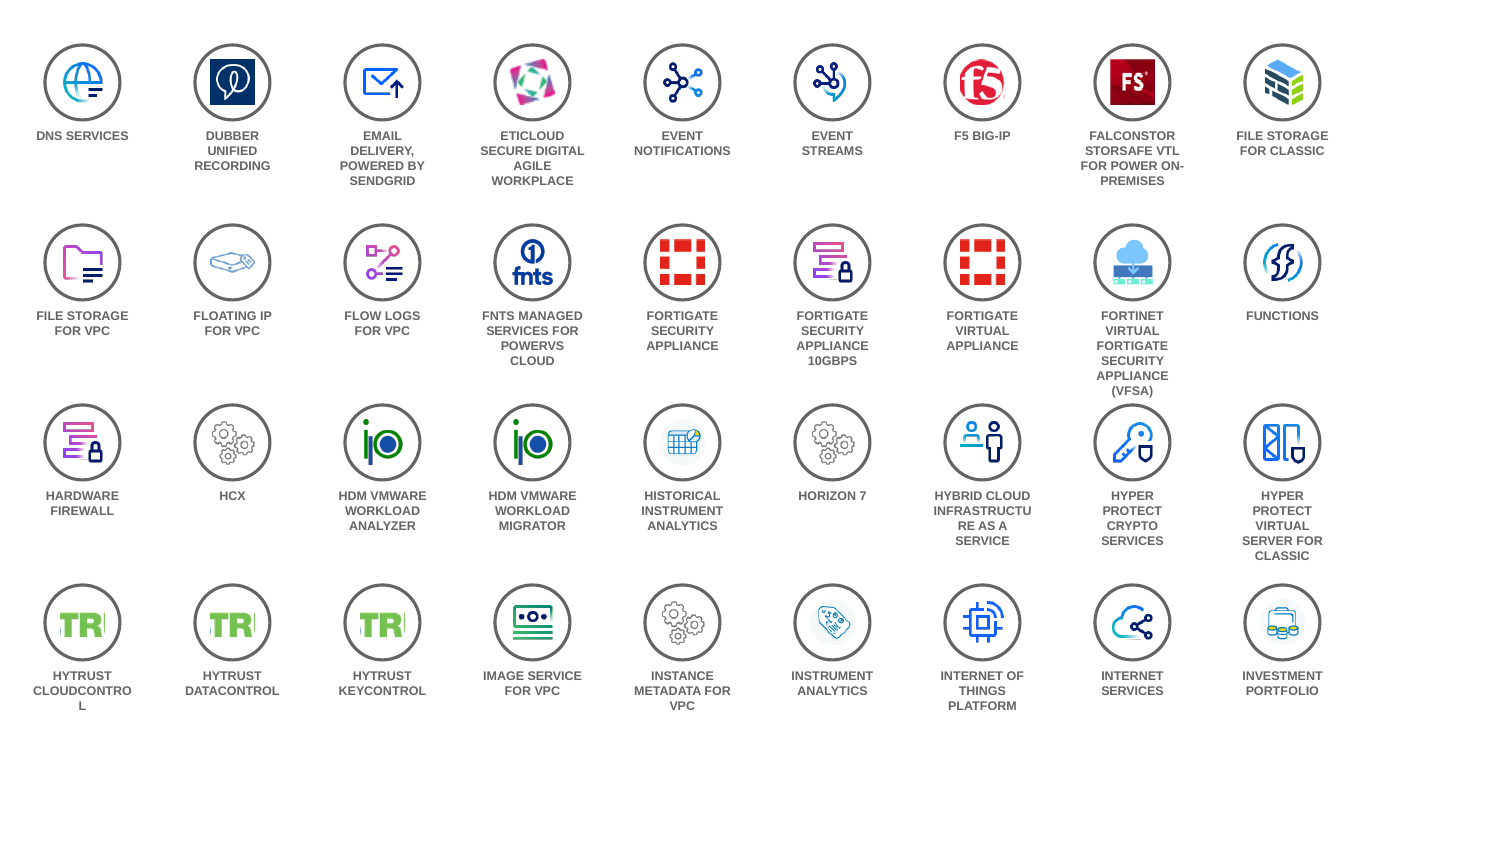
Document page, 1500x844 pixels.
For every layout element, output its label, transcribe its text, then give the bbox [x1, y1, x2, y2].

picture [59, 419, 106, 466]
text_box HARDWARE FIREWALL [29, 487, 135, 518]
text_box DUBBER UNIFIED RECORDING [179, 127, 285, 173]
text_box [359, 652, 406, 660]
picture [209, 239, 256, 286]
text_box [1109, 292, 1156, 300]
picture [509, 599, 556, 646]
text_box [359, 292, 406, 300]
text_box HDM VMWARE WORKLOAD ANALYZER [329, 487, 435, 533]
text_box FUNCTIONS [1229, 307, 1335, 323]
picture [1109, 599, 1156, 646]
text_box FORTIGATE SECURITY APPLIANCE 10GBPS [779, 307, 885, 368]
text_box HYBRID CLOUD INFRASTRUCTURE AS A SERVICE [929, 487, 1035, 548]
text_box EMAIL DELIVERY, POWERED BY SENDGRID [329, 127, 435, 188]
text_box [494, 44, 570, 110]
text_box HYTRUST CLOUDCONTROL [29, 667, 135, 713]
picture [59, 239, 106, 286]
picture [659, 239, 706, 286]
text_box [944, 404, 1020, 480]
text_box [659, 292, 706, 300]
text_box [194, 224, 270, 290]
text_box [659, 652, 706, 660]
picture [1259, 599, 1306, 646]
text_box [344, 44, 420, 110]
picture [959, 419, 1006, 466]
text_box [1244, 44, 1320, 110]
text_box INVESTMENT PORTFOLIO [1229, 667, 1335, 698]
text_box [1094, 404, 1170, 480]
picture [659, 419, 706, 466]
picture [509, 239, 556, 286]
picture [1109, 59, 1156, 106]
text_box HCX [179, 487, 285, 503]
picture [809, 419, 856, 466]
picture [809, 59, 856, 106]
picture [1109, 419, 1156, 466]
picture [1259, 239, 1306, 286]
text_box [644, 584, 720, 650]
text_box [1259, 652, 1306, 660]
picture [1259, 59, 1306, 106]
text_box [794, 404, 870, 480]
text_box HORIZON 7 [779, 487, 885, 503]
picture [359, 59, 406, 106]
picture [959, 599, 1006, 646]
text_box [59, 292, 106, 300]
text_box INTERNET OF THINGS PLATFORM [929, 667, 1035, 713]
text_box DNS SERVICES [29, 127, 135, 143]
text_box FLOW LOGS FOR VPC [329, 307, 435, 338]
text_box [44, 224, 120, 290]
text_box IMAGE SERVICE FOR VPC [479, 667, 585, 698]
text_box [359, 112, 406, 120]
picture [209, 59, 256, 106]
text_box HYTRUST KEYCONTROL [329, 667, 435, 698]
text_box [809, 112, 856, 120]
text_box FALCONSTOR STORSAFE VTL FOR POWER ON-PREMISES [1079, 127, 1185, 188]
text_box [644, 224, 720, 290]
text_box HISTORICAL INSTRUMENT ANALYTICS [629, 487, 735, 533]
text_box [59, 112, 106, 120]
text_box EVENT NOTIFICATIONS [629, 127, 735, 158]
text_box [209, 652, 256, 660]
text_box [959, 112, 1006, 120]
text_box [44, 44, 120, 110]
text_box FORTINET VIRTUAL FORTIGATE SECURITY APPLIANCE (VFSA) [1079, 307, 1185, 398]
picture [509, 59, 556, 106]
text_box [944, 584, 1020, 650]
text_box [944, 44, 1020, 110]
text_box [1244, 404, 1320, 480]
text_box FILE STORAGE FOR VPC [29, 307, 135, 338]
text_box [209, 292, 256, 300]
text_box [509, 292, 556, 300]
picture [959, 239, 1006, 286]
text_box HYPER PROTECT VIRTUAL SERVER FOR CLASSIC [1229, 487, 1335, 563]
picture [659, 599, 706, 646]
picture [1109, 239, 1156, 286]
text_box HYTRUST DATACONTROL [179, 667, 285, 698]
text_box ETICLOUD SECURE DIGITAL AGILE WORKPLACE [479, 127, 585, 188]
picture [359, 419, 406, 466]
text_box [809, 292, 856, 300]
text_box [959, 652, 1006, 660]
text_box [1109, 652, 1156, 660]
text_box [194, 44, 270, 110]
text_box EVENT STREAMS [779, 127, 885, 158]
text_box INSTRUMENT ANALYTICS [779, 667, 885, 698]
text_box [1244, 224, 1320, 290]
text_box [1094, 584, 1170, 650]
text_box [659, 112, 706, 120]
text_box [494, 224, 570, 290]
text_box [809, 652, 856, 660]
text_box FORTIGATE SECURITY APPLIANCE [629, 307, 735, 353]
text_box [494, 404, 570, 480]
picture [209, 599, 256, 646]
text_box FLOATING IP FOR VPC [179, 307, 285, 338]
text_box [209, 112, 256, 120]
text_box INSTANCE METADATA FOR VPC [629, 667, 735, 713]
text_box FORTIGATE VIRTUAL APPLIANCE [929, 307, 1035, 353]
text_box HYPER PROTECT CRYPTO SERVICES [1079, 487, 1185, 548]
text_box [44, 404, 120, 480]
text_box [59, 652, 106, 660]
text_box [194, 404, 270, 480]
text_box [509, 112, 556, 120]
text_box [1094, 224, 1170, 290]
text_box [1244, 584, 1320, 650]
text_box FNTS MANAGED SERVICES FOR POWERVS CLOUD [479, 307, 585, 368]
text_box [1109, 112, 1156, 120]
text_box [194, 584, 270, 650]
picture [809, 599, 856, 646]
text_box [644, 404, 720, 480]
text_box [644, 44, 720, 110]
picture [509, 419, 556, 466]
text_box [1259, 112, 1306, 120]
picture [659, 59, 706, 106]
text_box F5 BIG-IP [929, 127, 1035, 143]
text_box [344, 404, 420, 480]
text_box FILE STORAGE FOR CLASSIC [1229, 127, 1335, 158]
text_box [344, 584, 420, 650]
picture [359, 599, 406, 646]
text_box [44, 584, 120, 650]
text_box [794, 44, 870, 110]
picture [59, 59, 106, 106]
text_box [1094, 44, 1170, 110]
text_box [344, 224, 420, 290]
picture [359, 239, 406, 286]
text_box [794, 224, 870, 290]
text_box [959, 292, 1006, 300]
text_box [794, 584, 870, 650]
text_box INTERNET SERVICES [1079, 667, 1185, 698]
picture [1259, 419, 1306, 466]
text_box [1259, 292, 1306, 300]
picture [809, 239, 856, 286]
text_box HDM VMWARE WORKLOAD MIGRATOR [479, 487, 585, 533]
text_box [494, 584, 570, 650]
picture [959, 59, 1006, 106]
text_box [509, 652, 556, 660]
picture [59, 599, 106, 646]
picture [209, 419, 256, 466]
text_box [944, 224, 1020, 290]
